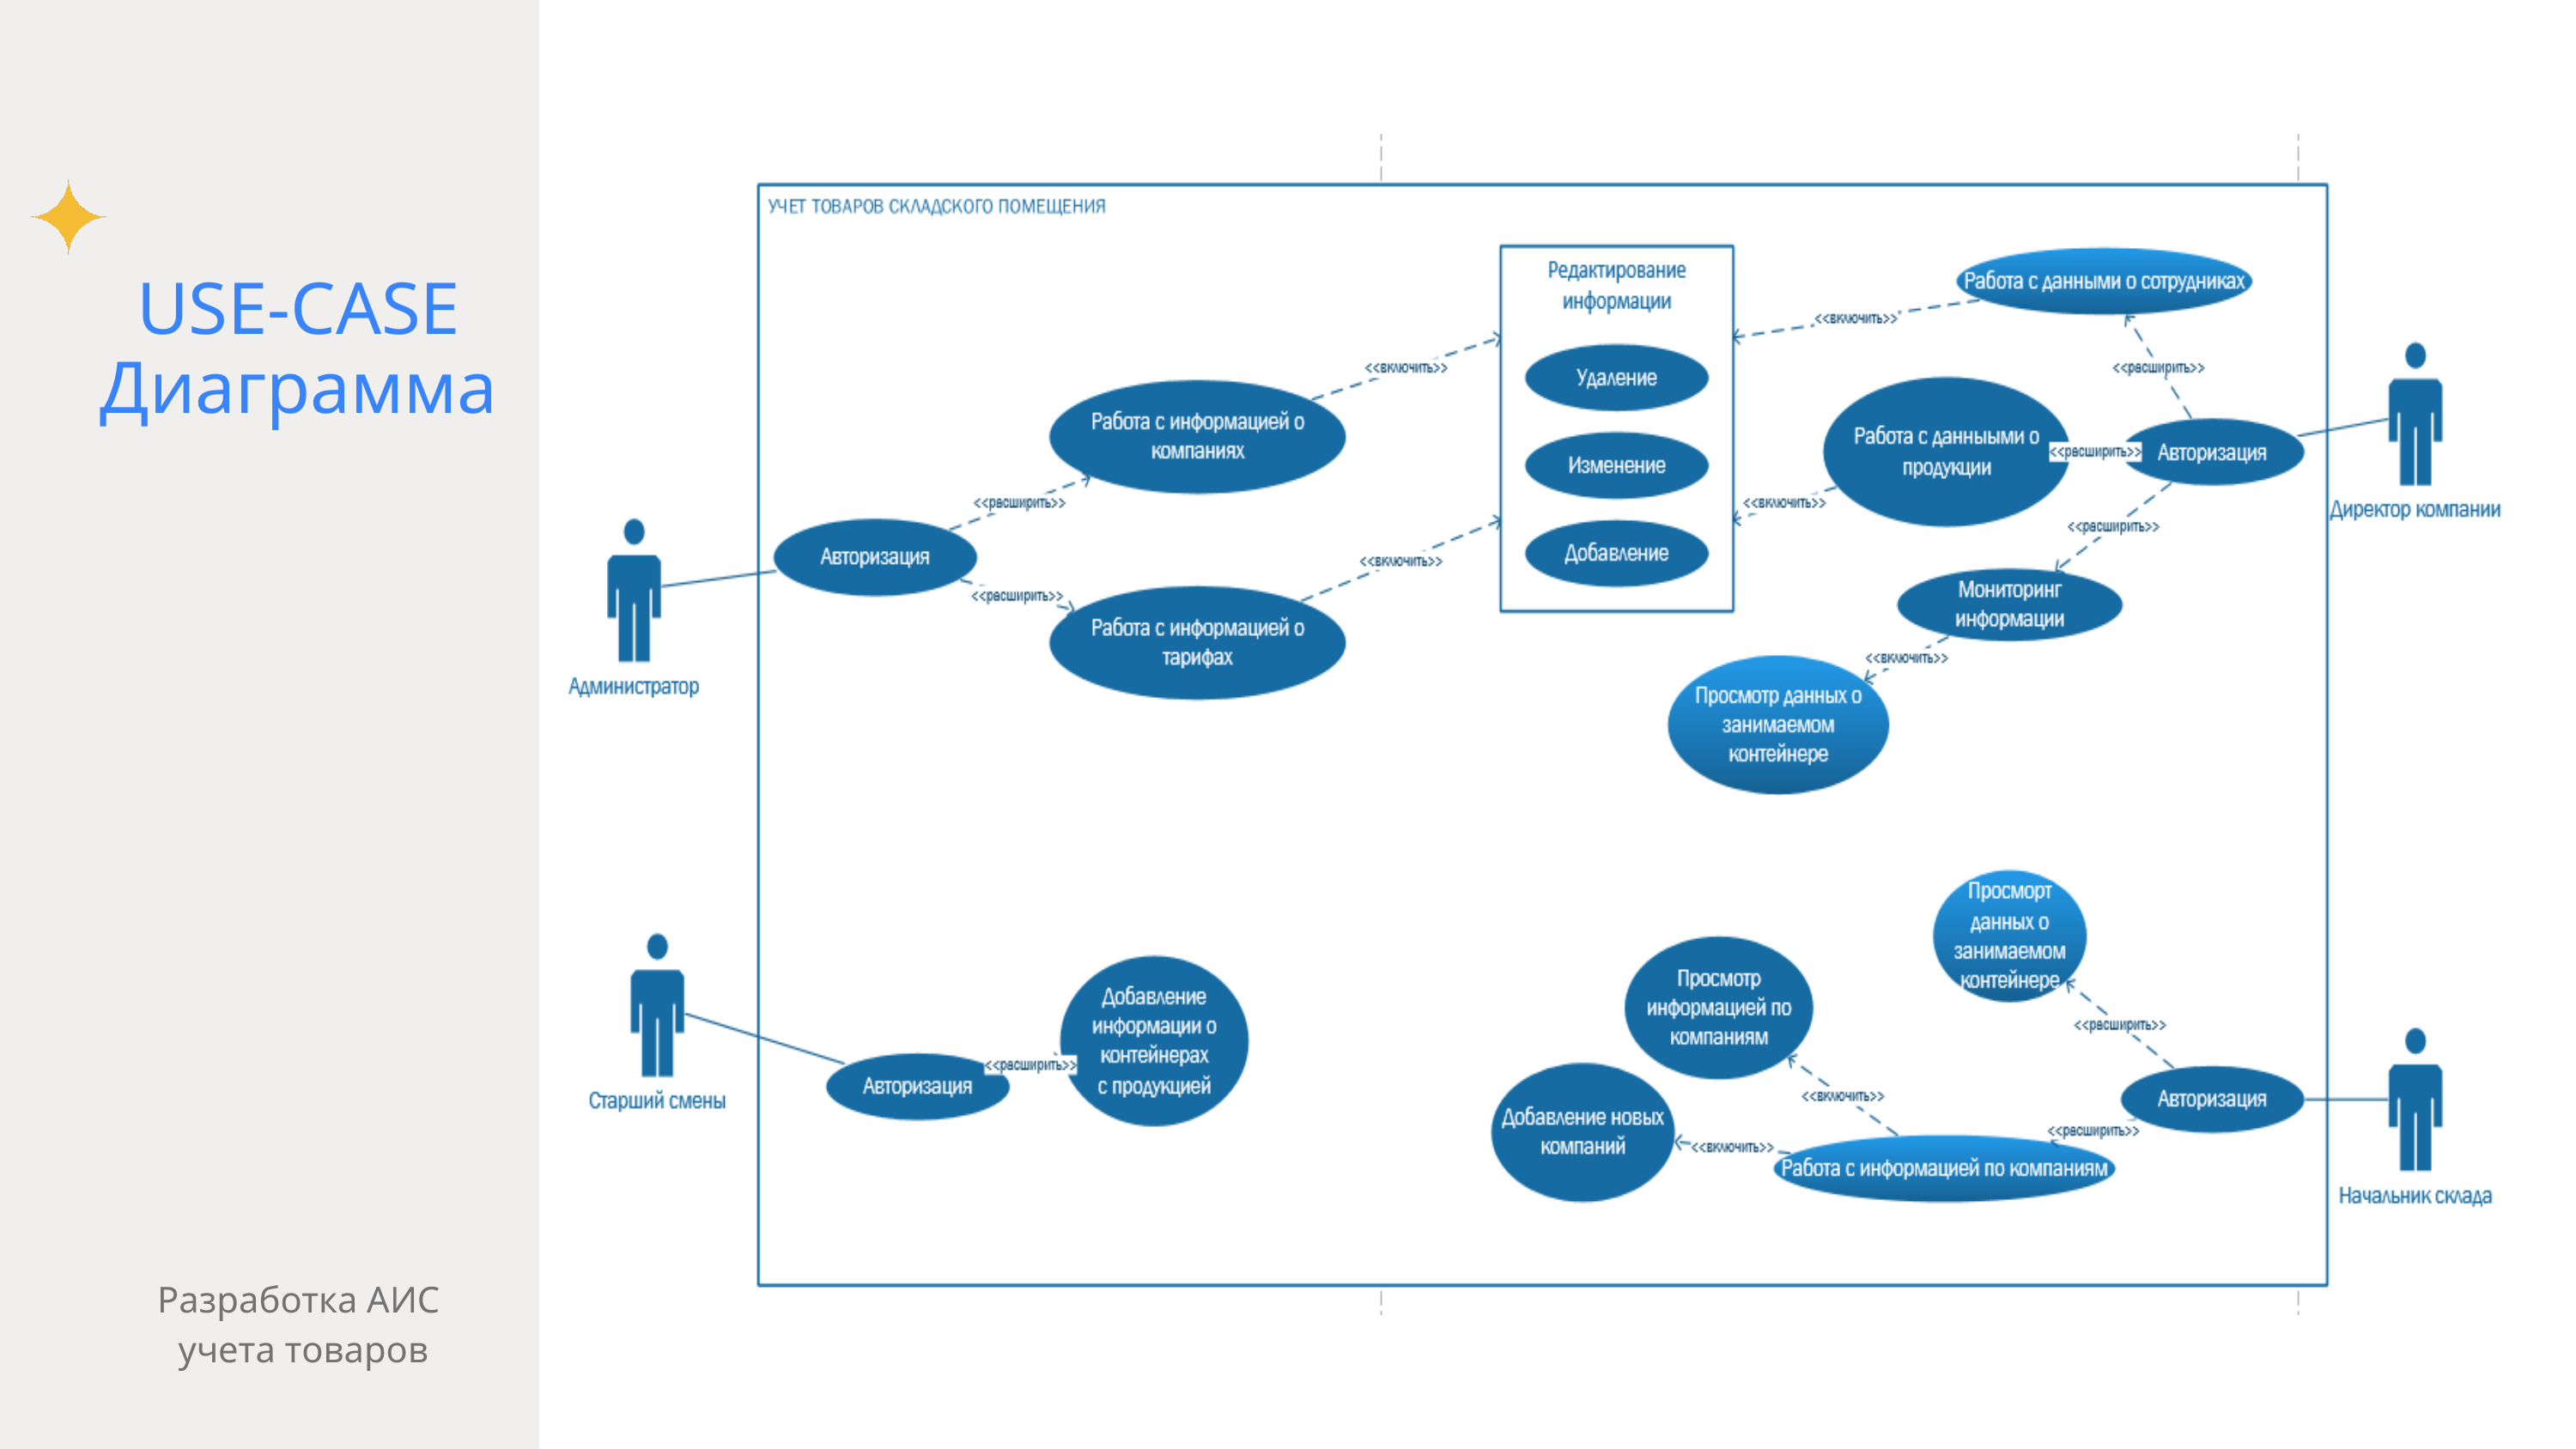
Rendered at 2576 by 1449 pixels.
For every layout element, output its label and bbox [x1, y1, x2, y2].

picture [27, 177, 108, 257]
text_box [0, 0, 540, 1449]
picture [539, 133, 2545, 1315]
